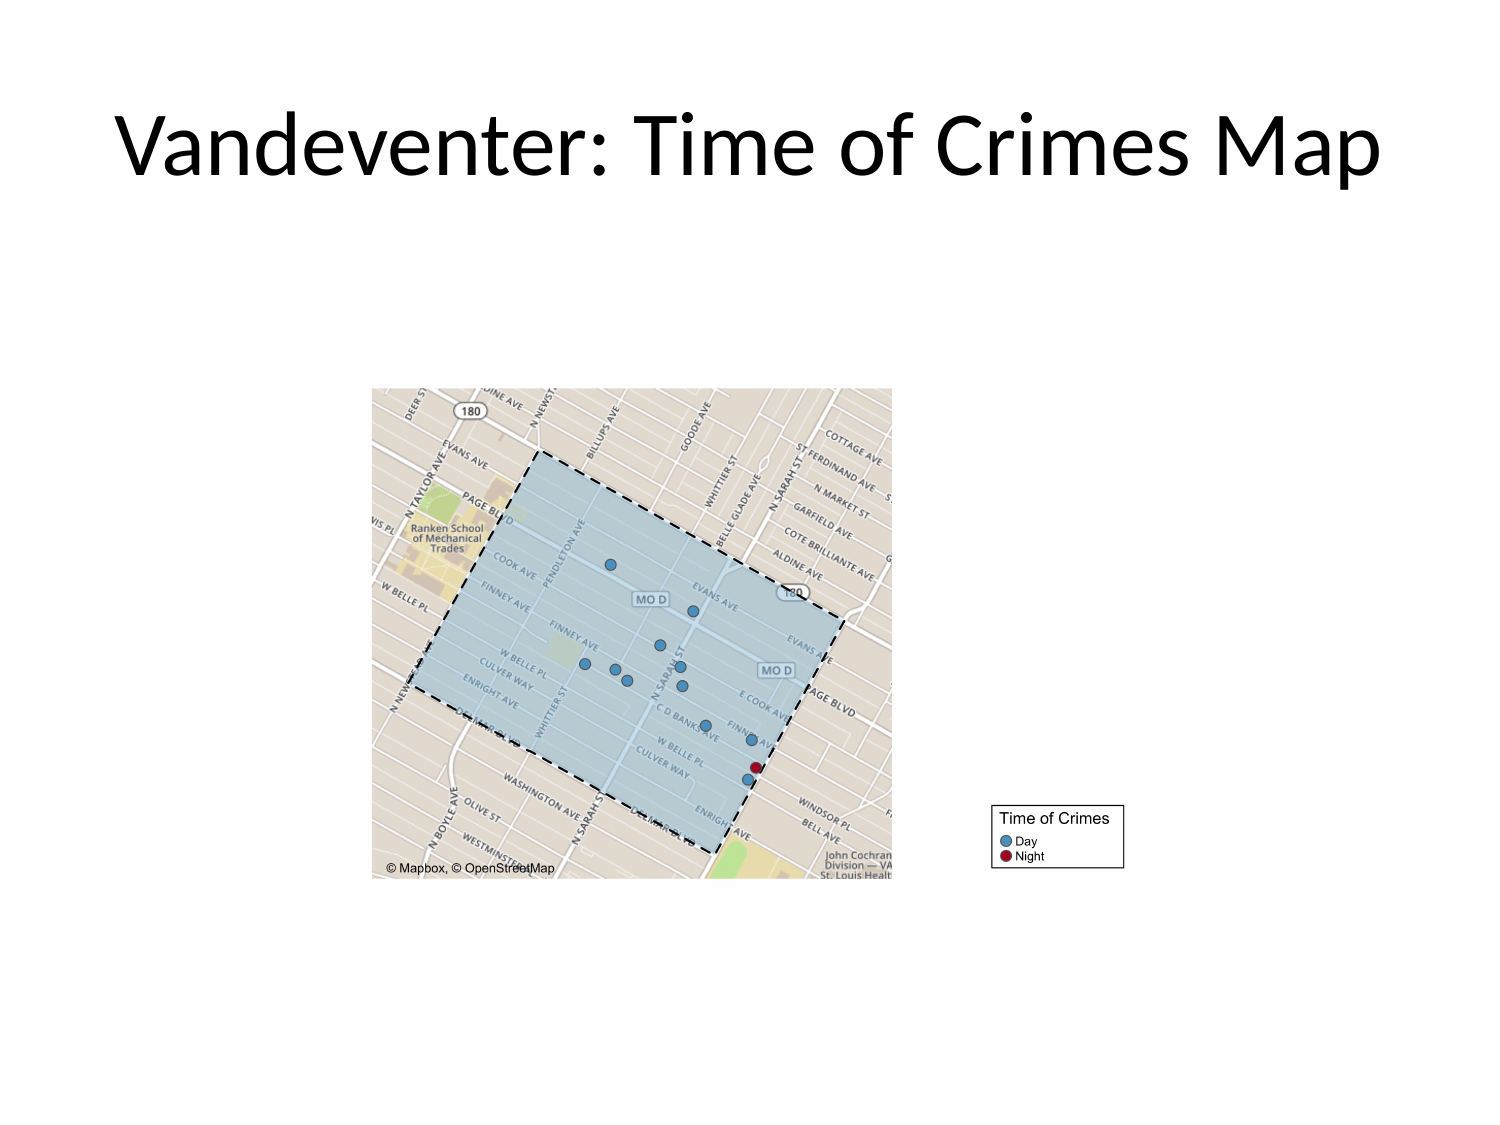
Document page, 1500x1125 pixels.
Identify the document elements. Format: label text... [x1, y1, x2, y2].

picture [356, 262, 1144, 1005]
title Vandeventer: Time of Crimes Map [75, 45, 1425, 233]
